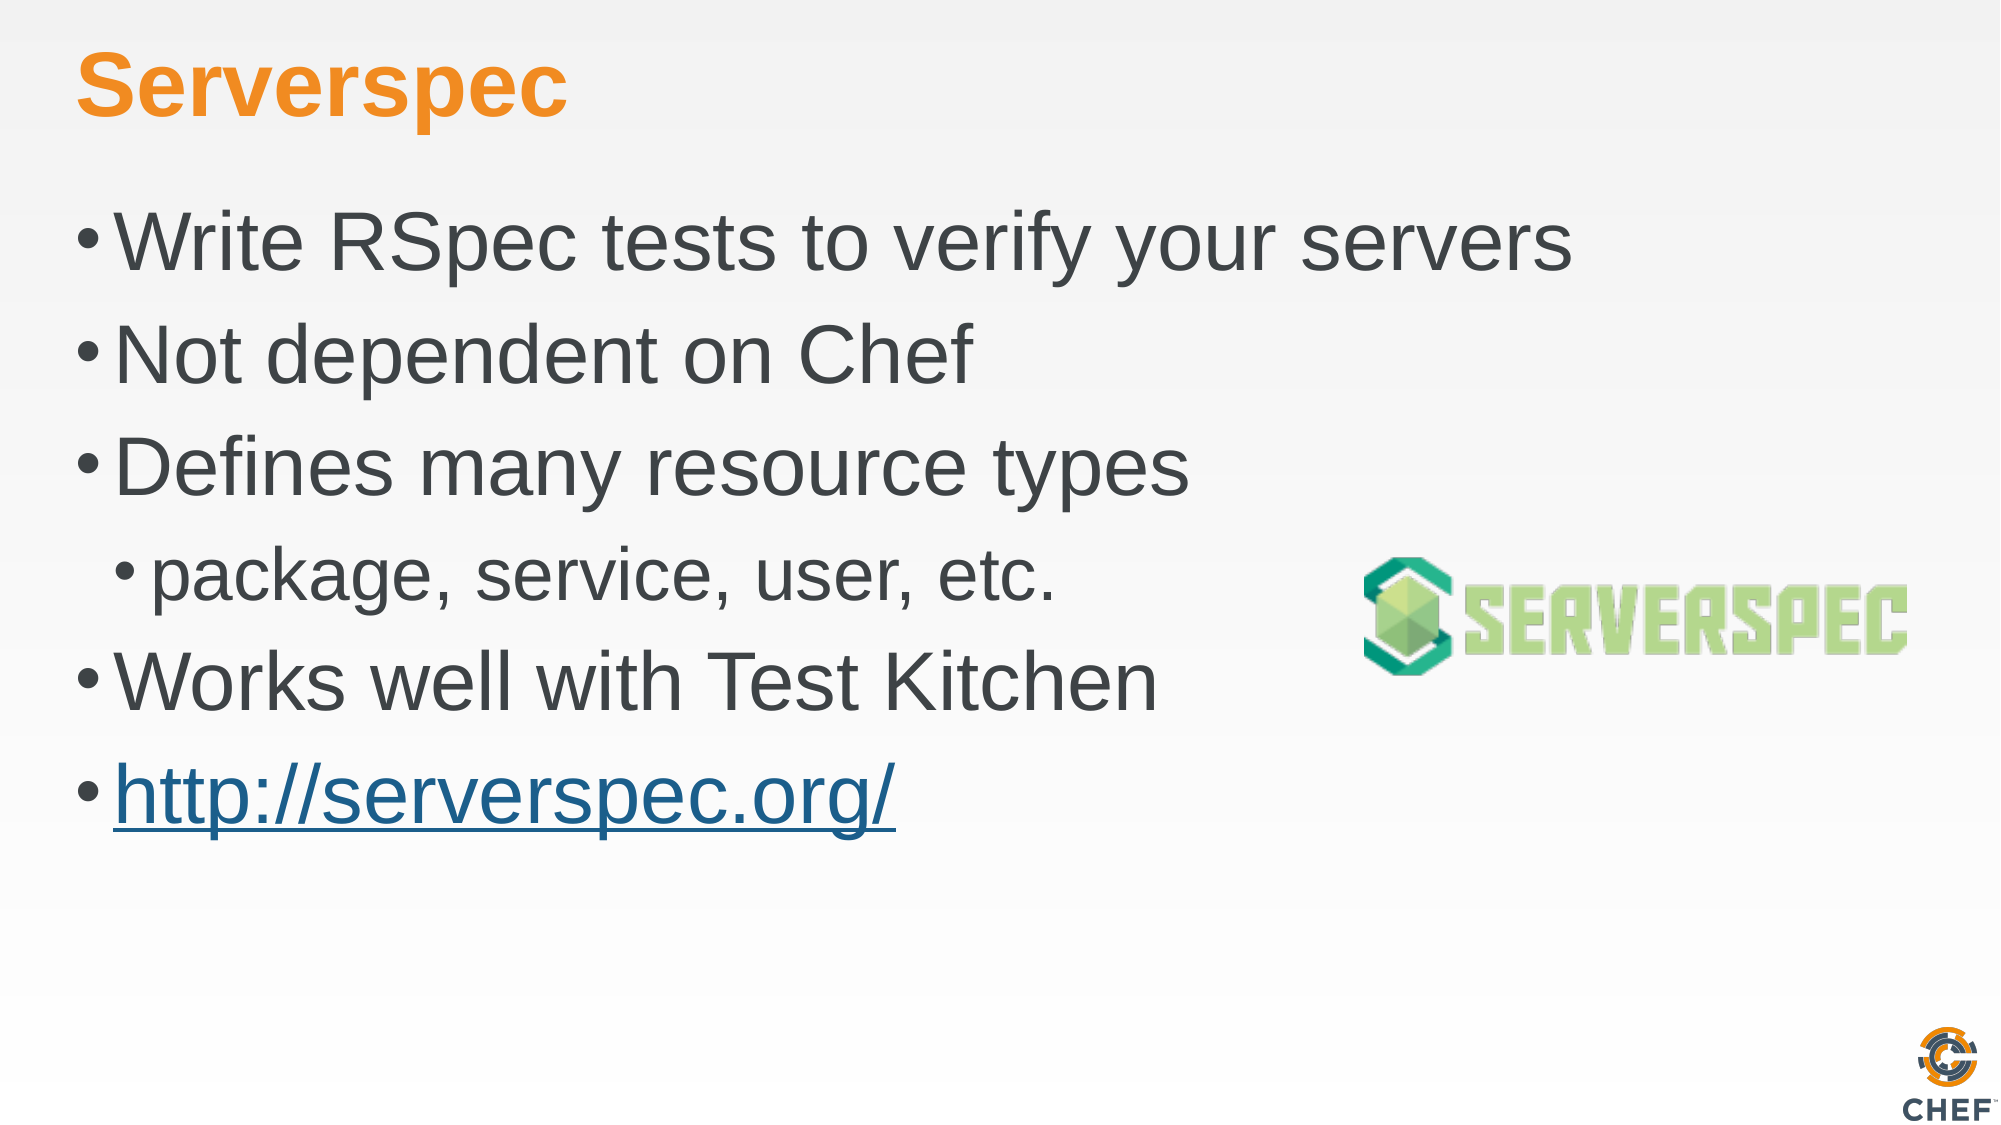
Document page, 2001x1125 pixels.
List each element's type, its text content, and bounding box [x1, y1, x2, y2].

list Write RSpec tests to verify your servers Not dependent on Chef Defines many resource types package, service, user, etc. Works well with Test Kitchen http://serverspec.org/ [75, 187, 1913, 1050]
picture [1364, 554, 1907, 680]
title Serverspec [75, 37, 1913, 140]
picture [1903, 1027, 1998, 1121]
